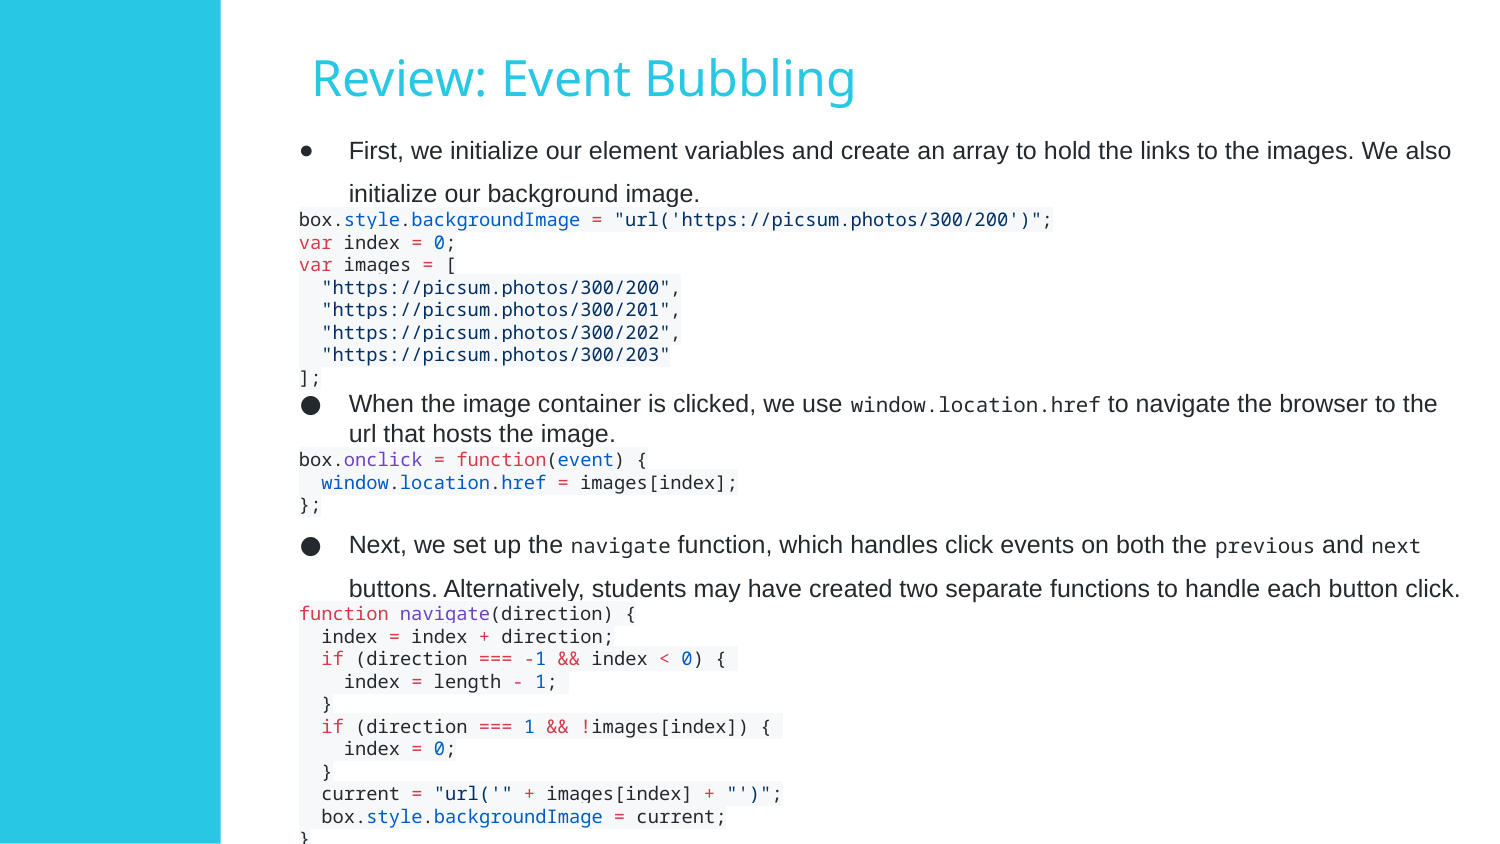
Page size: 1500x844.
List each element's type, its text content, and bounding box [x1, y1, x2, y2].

list First, we initialize our element variables and create an array to hold the links to the images. We also initialize our background image. box.style.backgroundImage = "url('https://picsum.photos/300/200')"; var index = 0; var images = [ "https://picsum.photos/300/200", "https://picsum.photos/300/201", "https://picsum.photos/300/202", "https://picsum.photos/300/203" ]; When the image container is clicked, we use window.location.href to navigate the browser to the url that hosts the image. box.onclick = function(event) { window.location.href = images[index]; }; Next, we set up the navigate function, which handles click events on both the previous and next buttons. Alternatively, students may have created two separate functions to handle each button click. function navigate(direction) { index = index + direction; if (direction === -1 && index < 0) { index = length - 1; } if (direction === 1 && !images[index]) { index = 0; } current = "url('" + images[index] + "')"; box.style.backgroundImage = current; } [258, 106, 1500, 614]
title Review: Event Bubbling [296, 11, 1500, 106]
